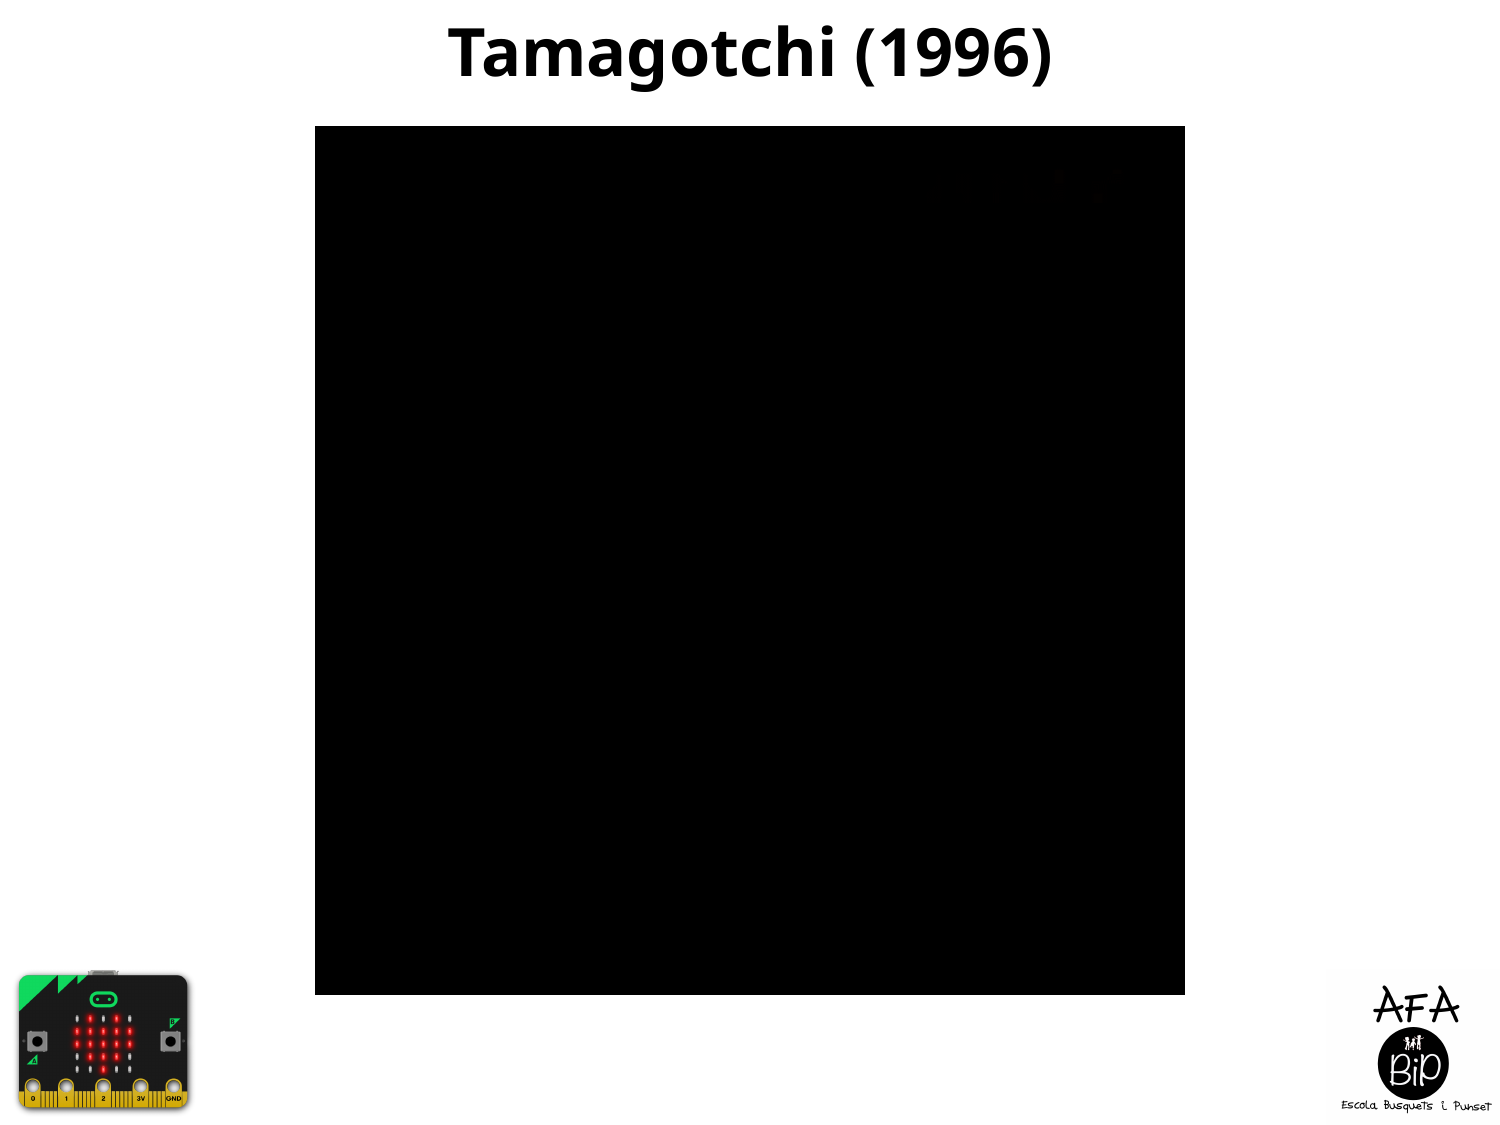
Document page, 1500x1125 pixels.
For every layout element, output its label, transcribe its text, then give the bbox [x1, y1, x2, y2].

text_box Tamagotchi (1996) [1, 2, 1500, 98]
picture [12, 969, 196, 1117]
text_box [314, 125, 1186, 996]
